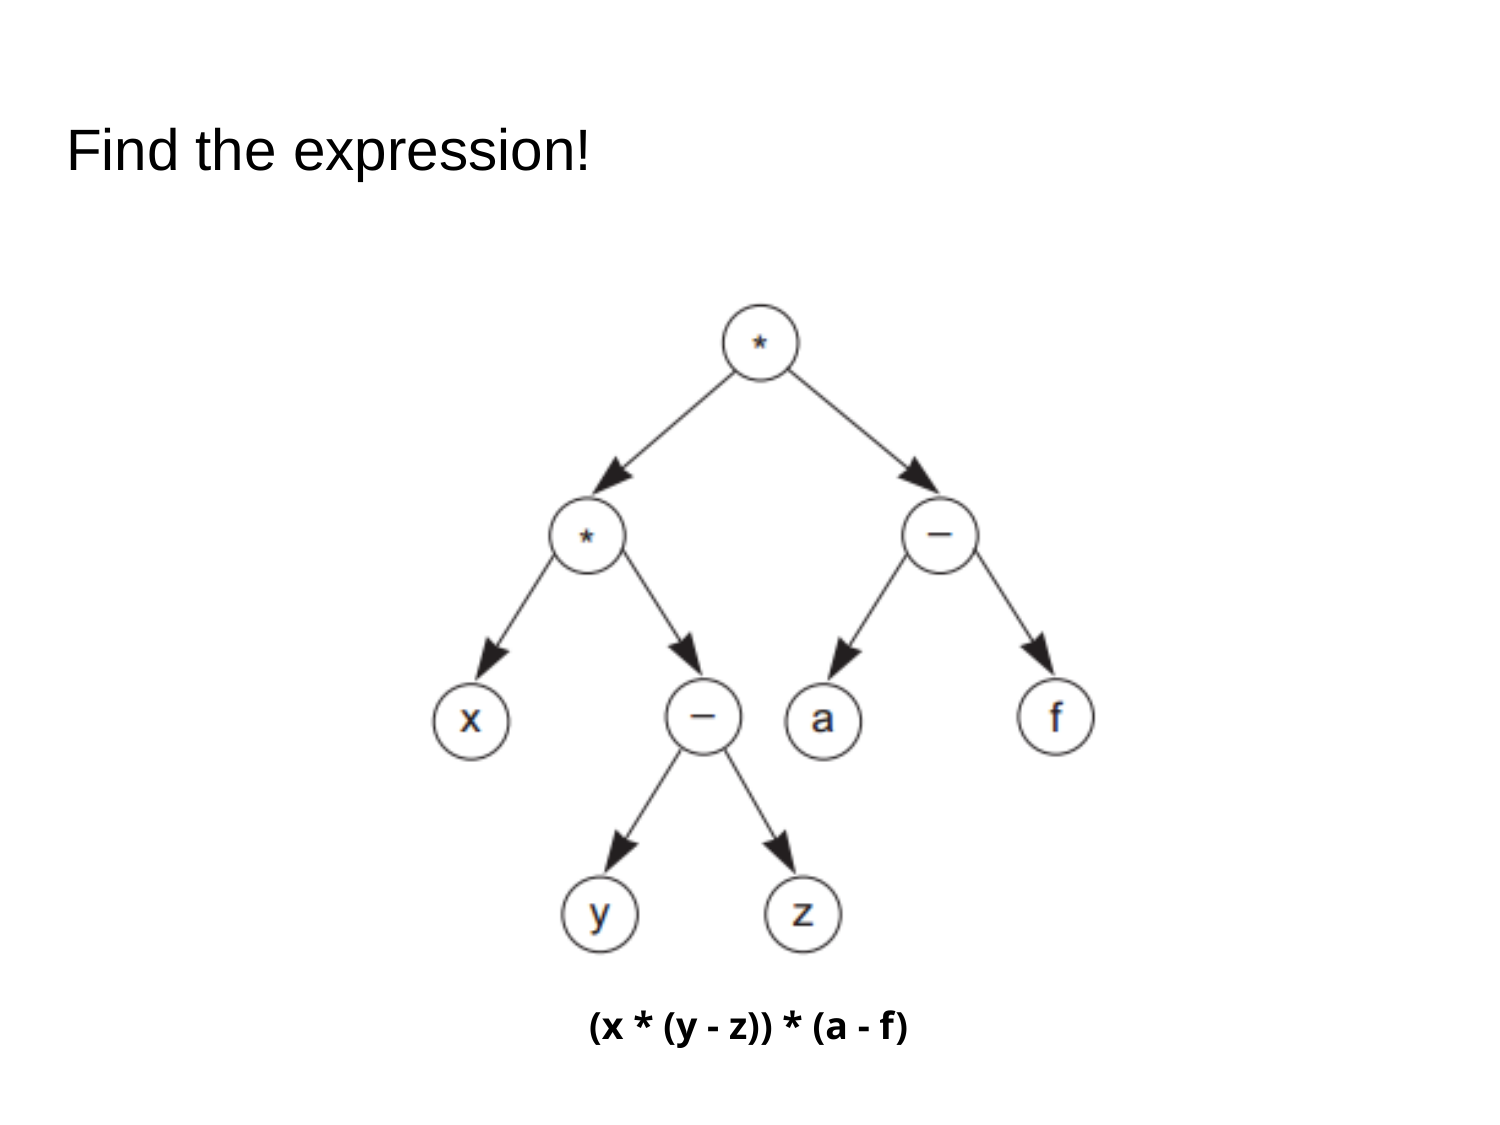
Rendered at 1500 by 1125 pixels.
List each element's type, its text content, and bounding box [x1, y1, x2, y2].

text_box (x * (y - z)) * (a - f) [386, 996, 1112, 1084]
picture [330, 278, 1170, 988]
title Find the expression! [51, 97, 1449, 223]
